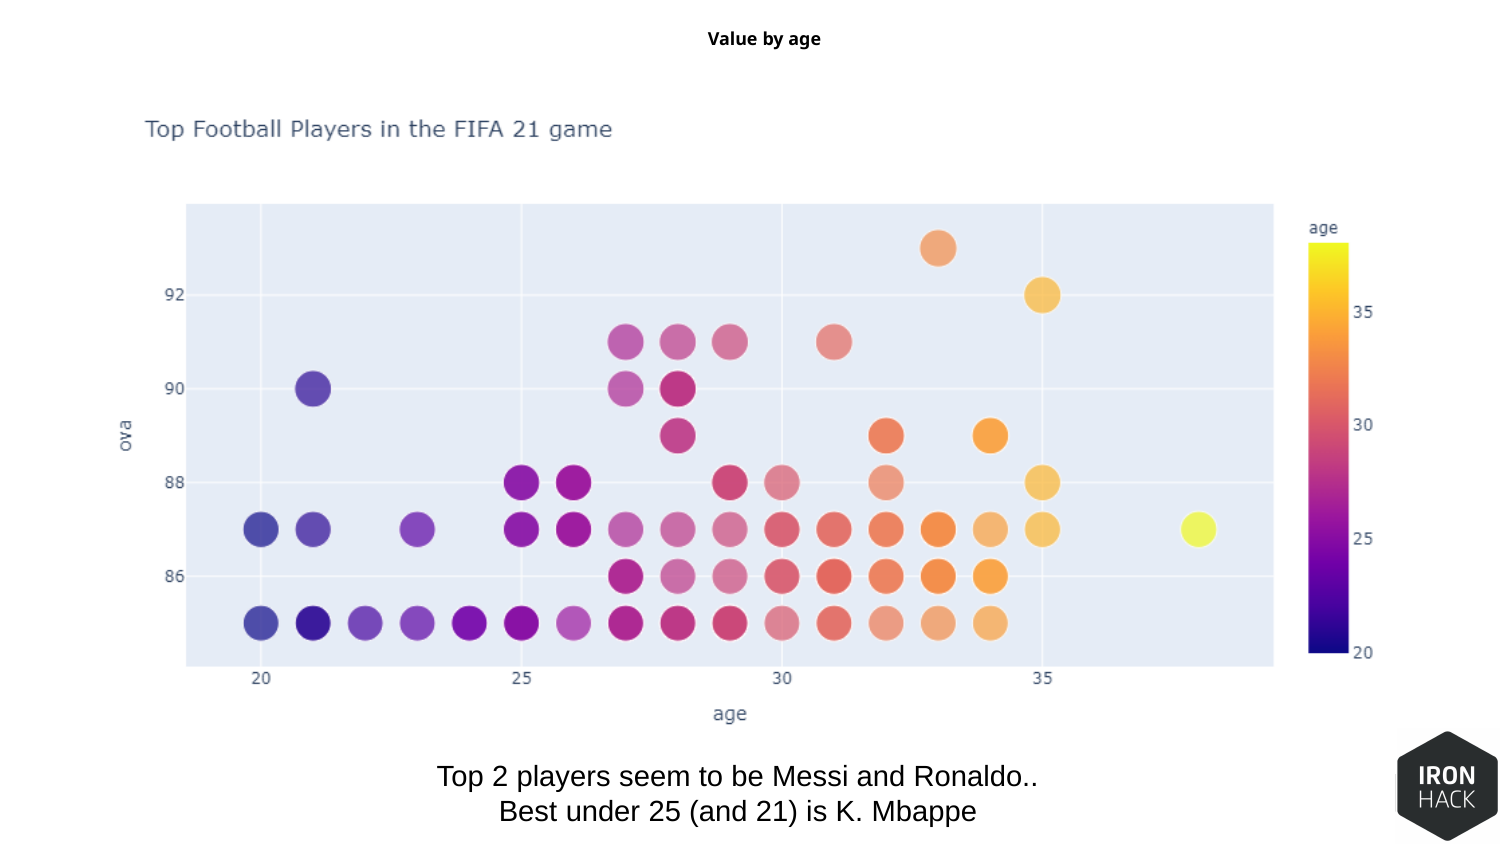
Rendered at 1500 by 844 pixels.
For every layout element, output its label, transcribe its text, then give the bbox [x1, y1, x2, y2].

picture [79, 70, 1500, 844]
text_box Top 2 players seem to be Messi and Ronaldo.. Best under 25 (and 21) is K. Mbappe [90, 782, 1386, 843]
title Value by age [49, 11, 1427, 91]
